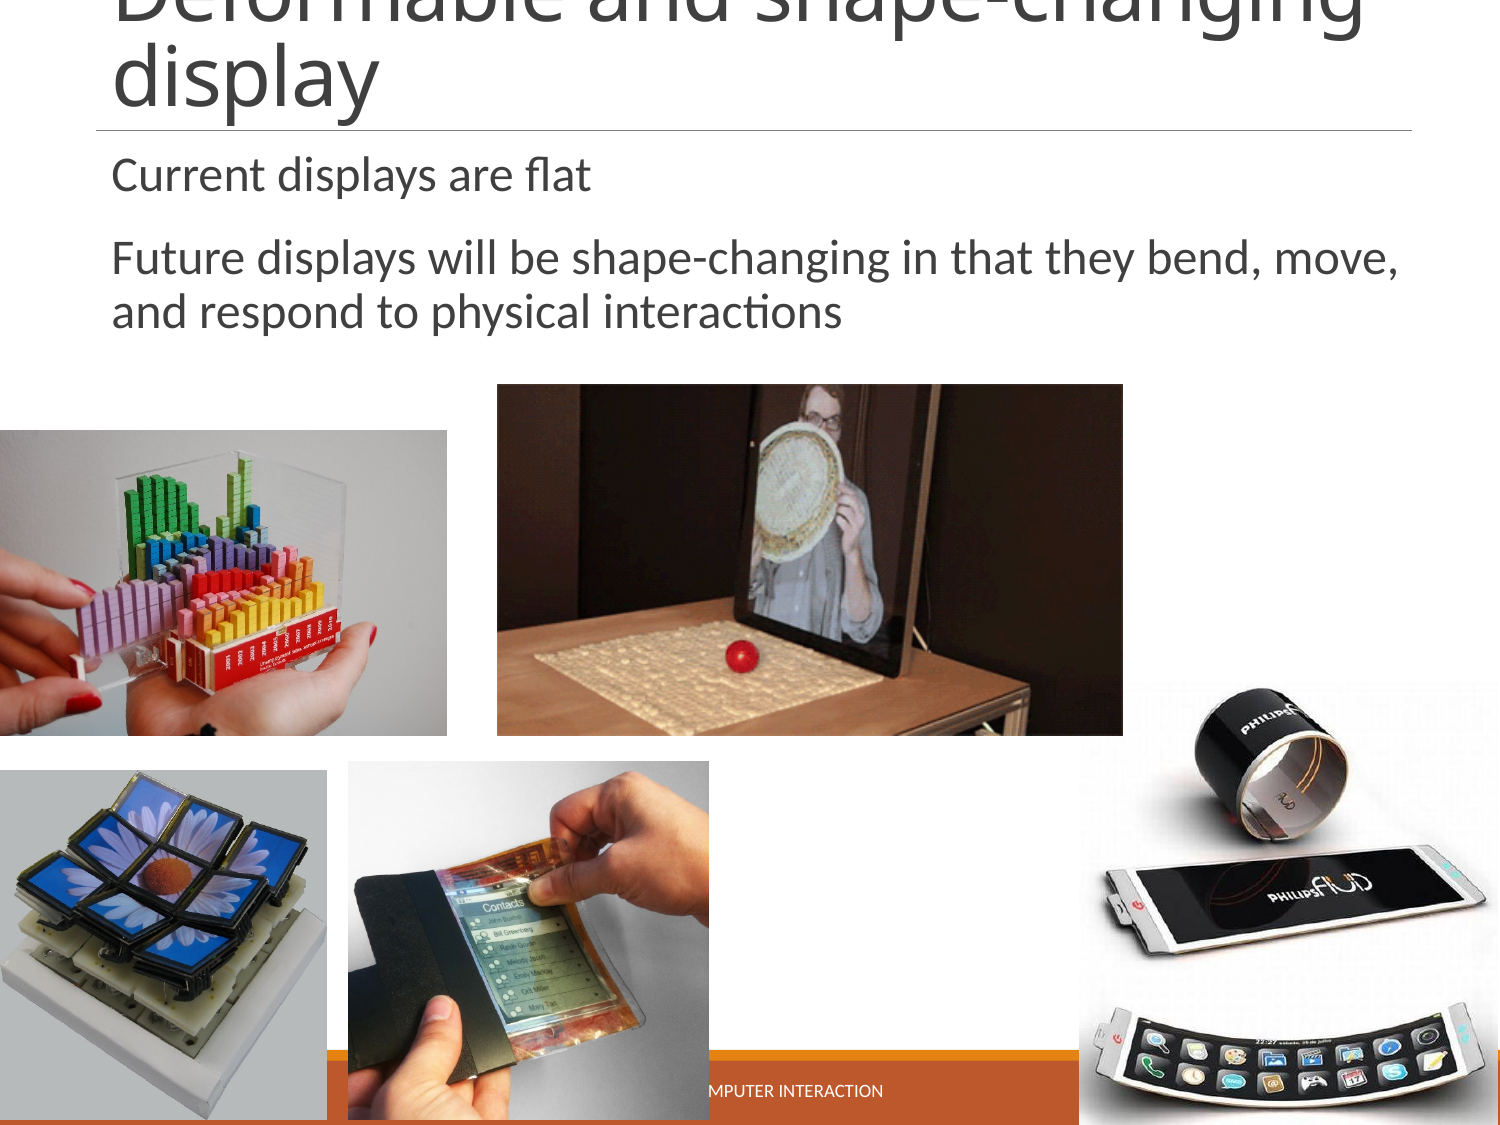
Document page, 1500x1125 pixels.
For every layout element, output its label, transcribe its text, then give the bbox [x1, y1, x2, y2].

picture [348, 761, 709, 1121]
picture [496, 383, 1499, 1125]
picture [0, 429, 448, 737]
footer Human-computer interaction [716, 1059, 1047, 1120]
list Current displays are flat Future displays will be shape-changing in that they bend, move, and respond to physical interactions [96, 140, 1413, 1034]
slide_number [335, 1059, 345, 1120]
picture [0, 769, 328, 1120]
title Deformable and shape-changing display [96, 19, 1500, 131]
